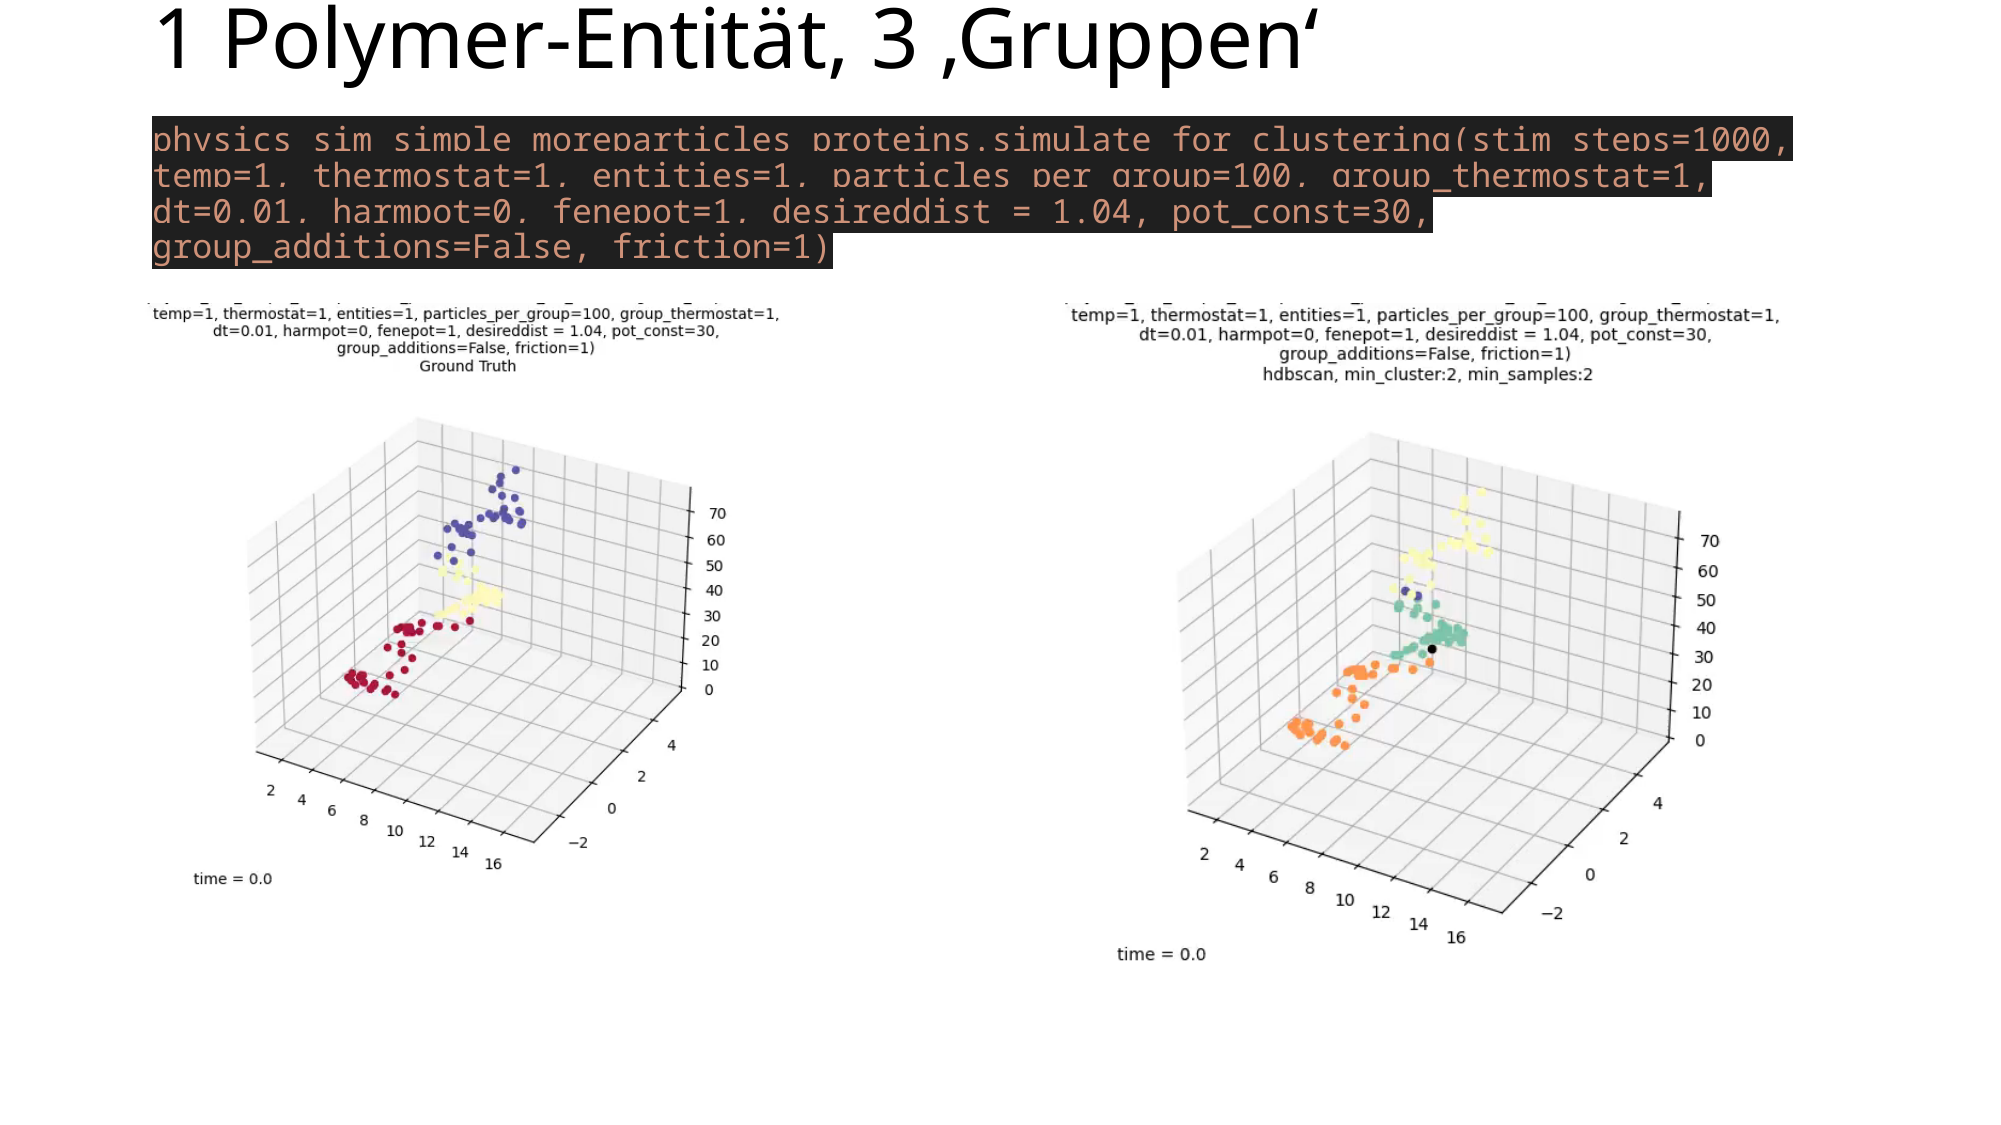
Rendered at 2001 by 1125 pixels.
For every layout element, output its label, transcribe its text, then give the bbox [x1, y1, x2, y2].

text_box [928, 301, 1898, 1029]
title 1 Polymer-Entität, 3 ‚Gruppen‘ physics_sim_simple_moreparticles_proteins.simulate_for_clustering(stim_steps=1000, temp=1, thermostat=1, entities=1, particles_per_group=100, group_thermostat=1, dt=0.01, harmpot=0, fenepot=1, desireddist = 1.04, pot_const=30, group_additions=False, friction=1) [137, 59, 1863, 153]
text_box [26, 301, 885, 946]
